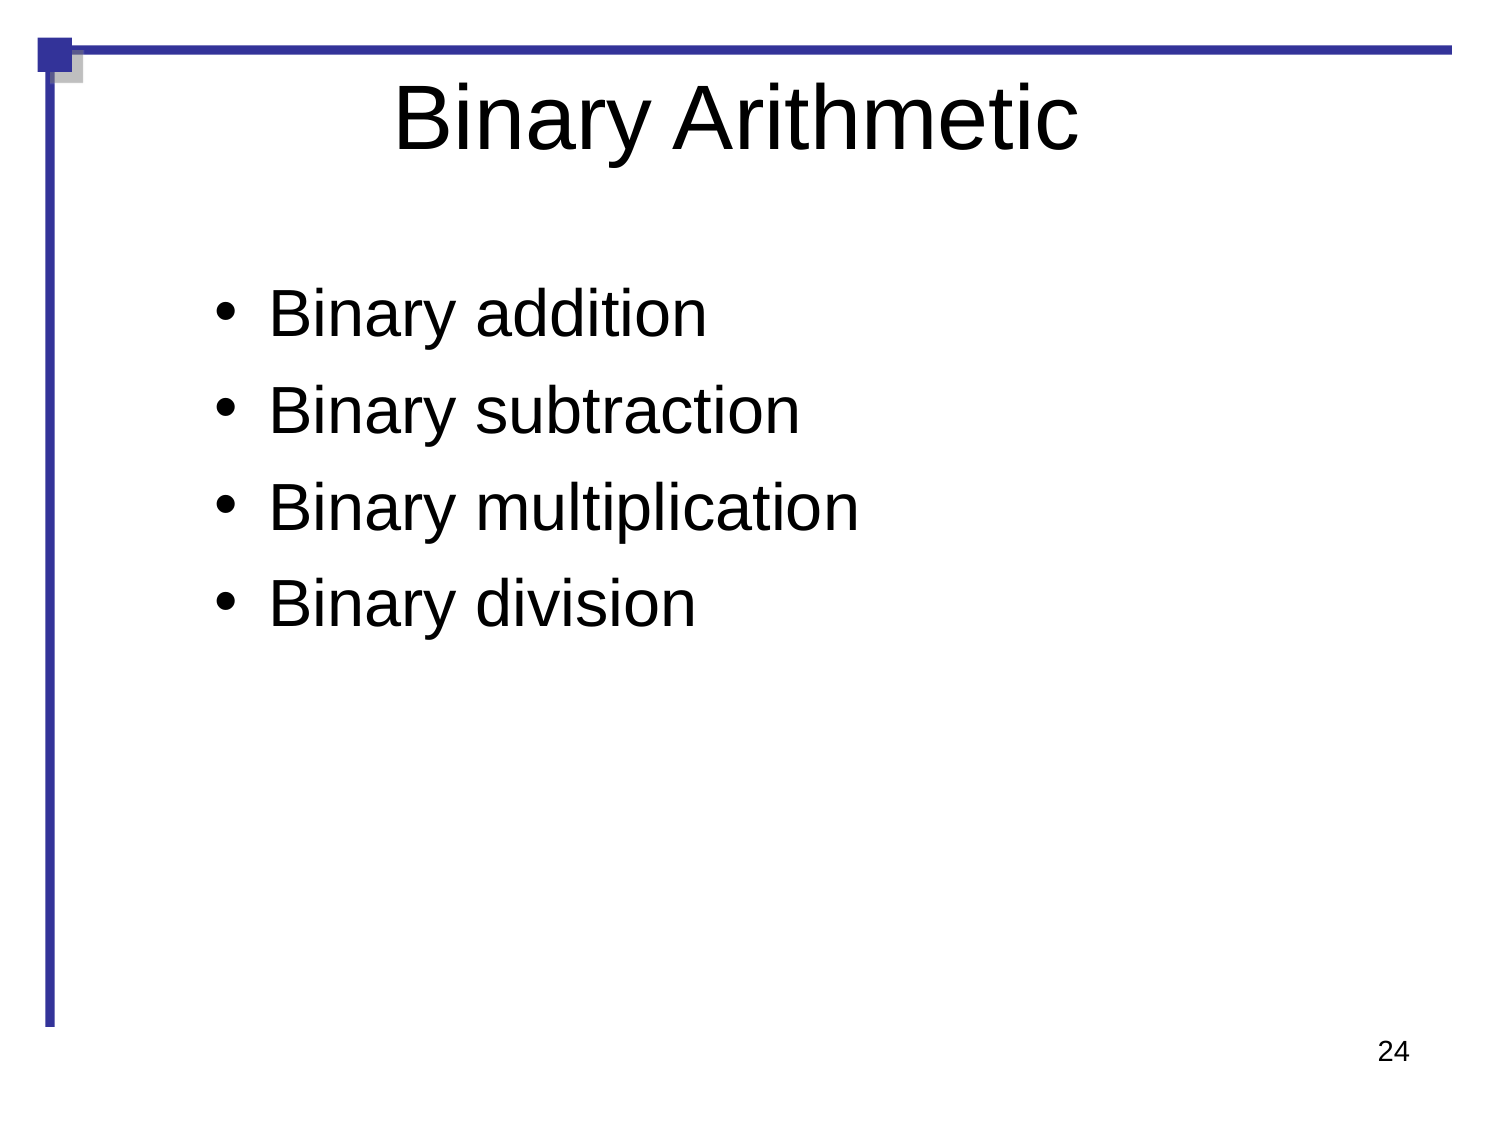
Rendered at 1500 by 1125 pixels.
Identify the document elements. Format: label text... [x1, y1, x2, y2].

text_box 24 [1074, 1031, 1425, 1103]
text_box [37, 37, 1448, 1023]
